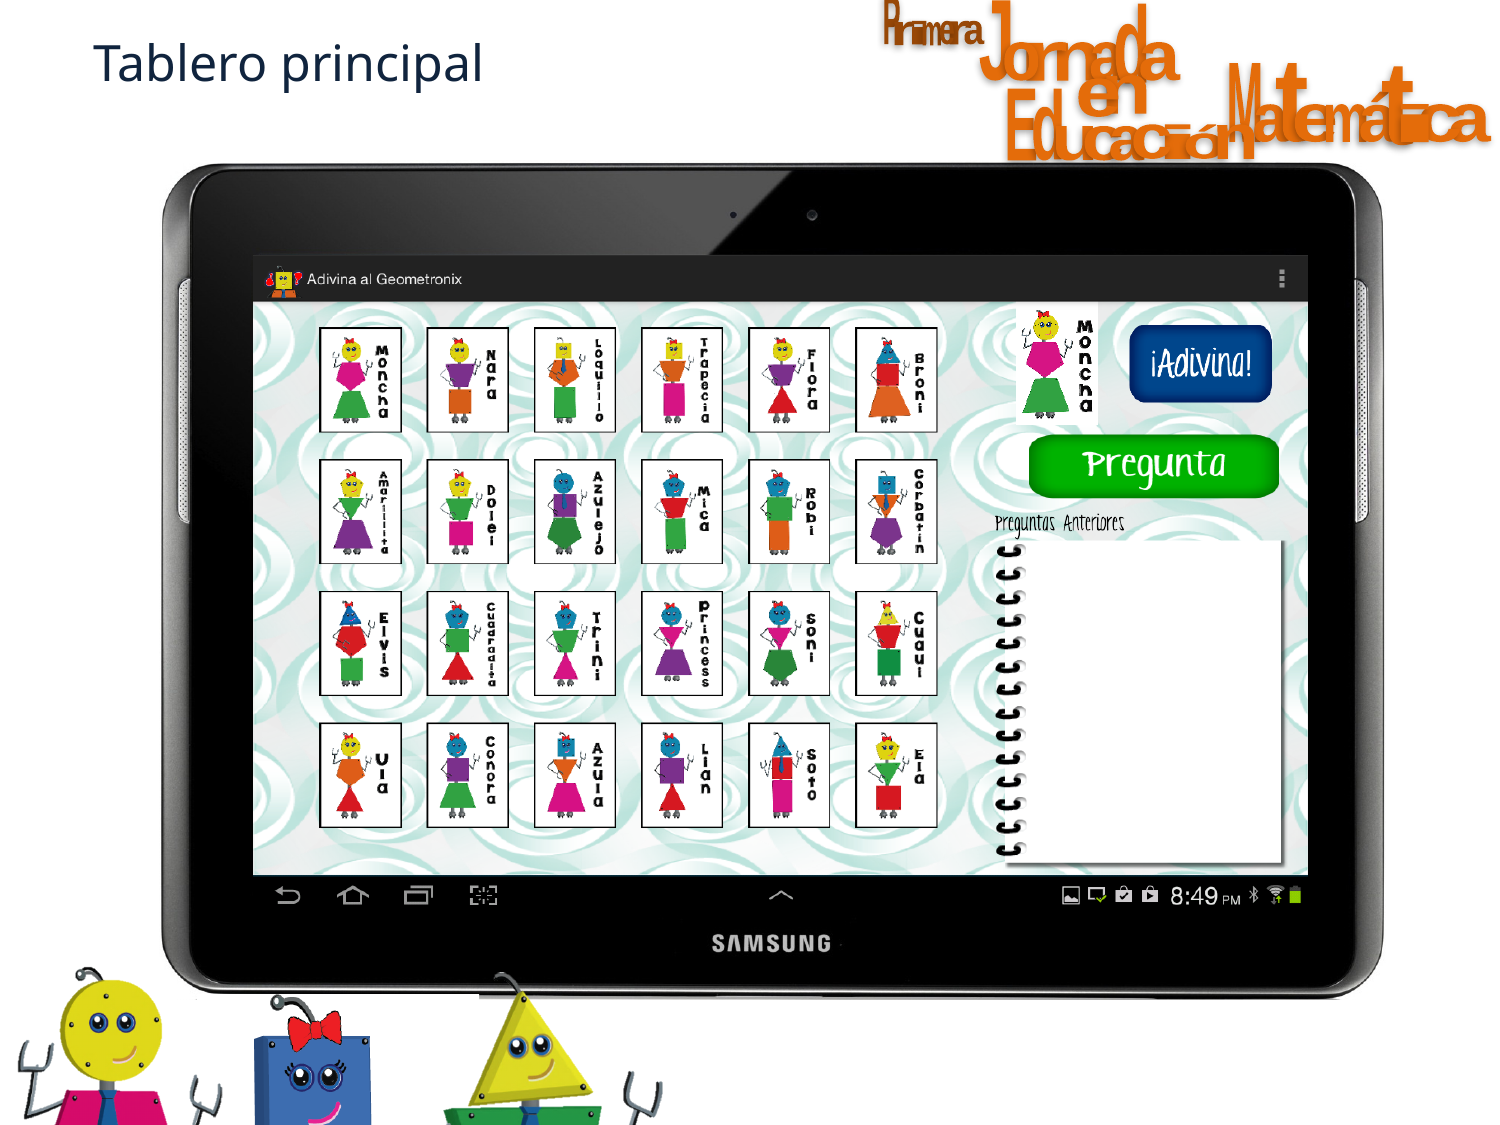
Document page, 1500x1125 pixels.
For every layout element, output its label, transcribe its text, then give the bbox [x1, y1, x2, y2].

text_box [17, 959, 666, 1125]
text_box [883, 0, 1492, 161]
title Tablero principal [78, 0, 878, 156]
picture [159, 160, 1387, 1001]
